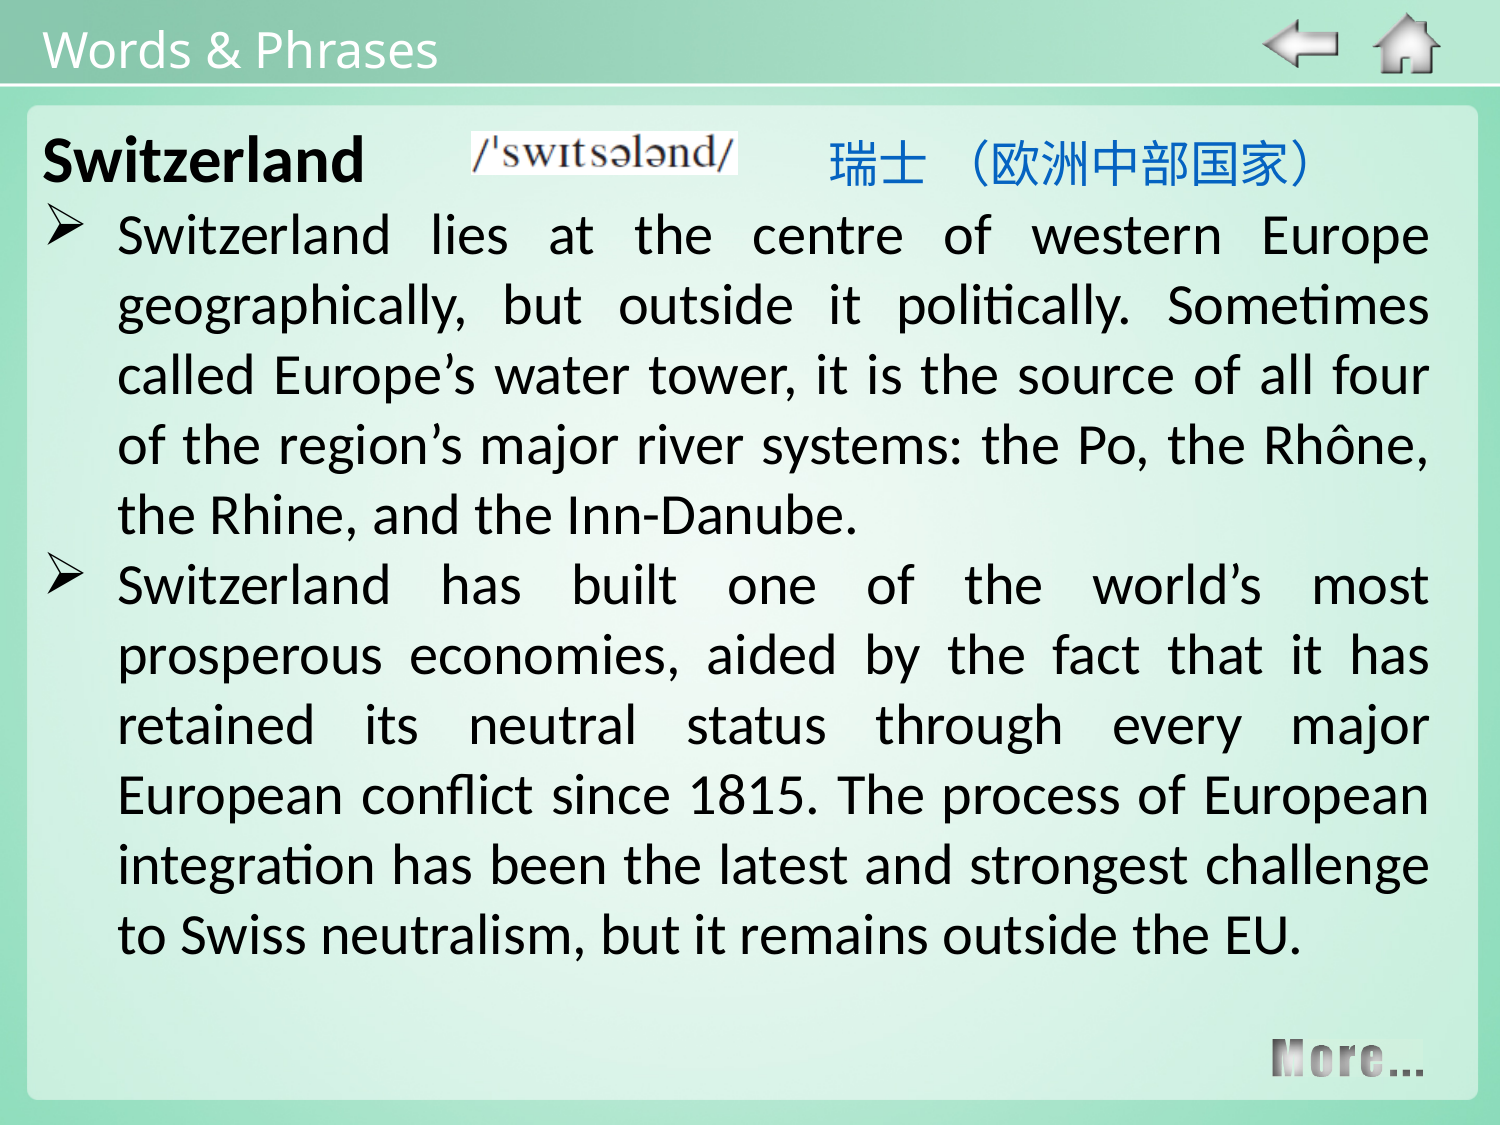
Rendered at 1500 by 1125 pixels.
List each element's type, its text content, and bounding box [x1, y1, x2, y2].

list Switzerland 瑞士 （欧洲中部国家） Switzerland lies at the centre of western Europe geographically, but outside it politically. Sometimes called Europe’s water tower, it is the source of all four of the region’s major river systems: the Po, the Rhône, the Rhine, and the Inn-Danube. Switzerland has built one of the world’s most prosperous economies, aided by the fact that it has retained its neutral status through every major European conflict since 1815. The process of European integration has been the latest and strongest challenge to Swiss neutralism, but it remains outside the EU. [27, 108, 1447, 1054]
picture [0, 0, 1500, 1125]
text_box Words & Phrases [27, 11, 582, 87]
